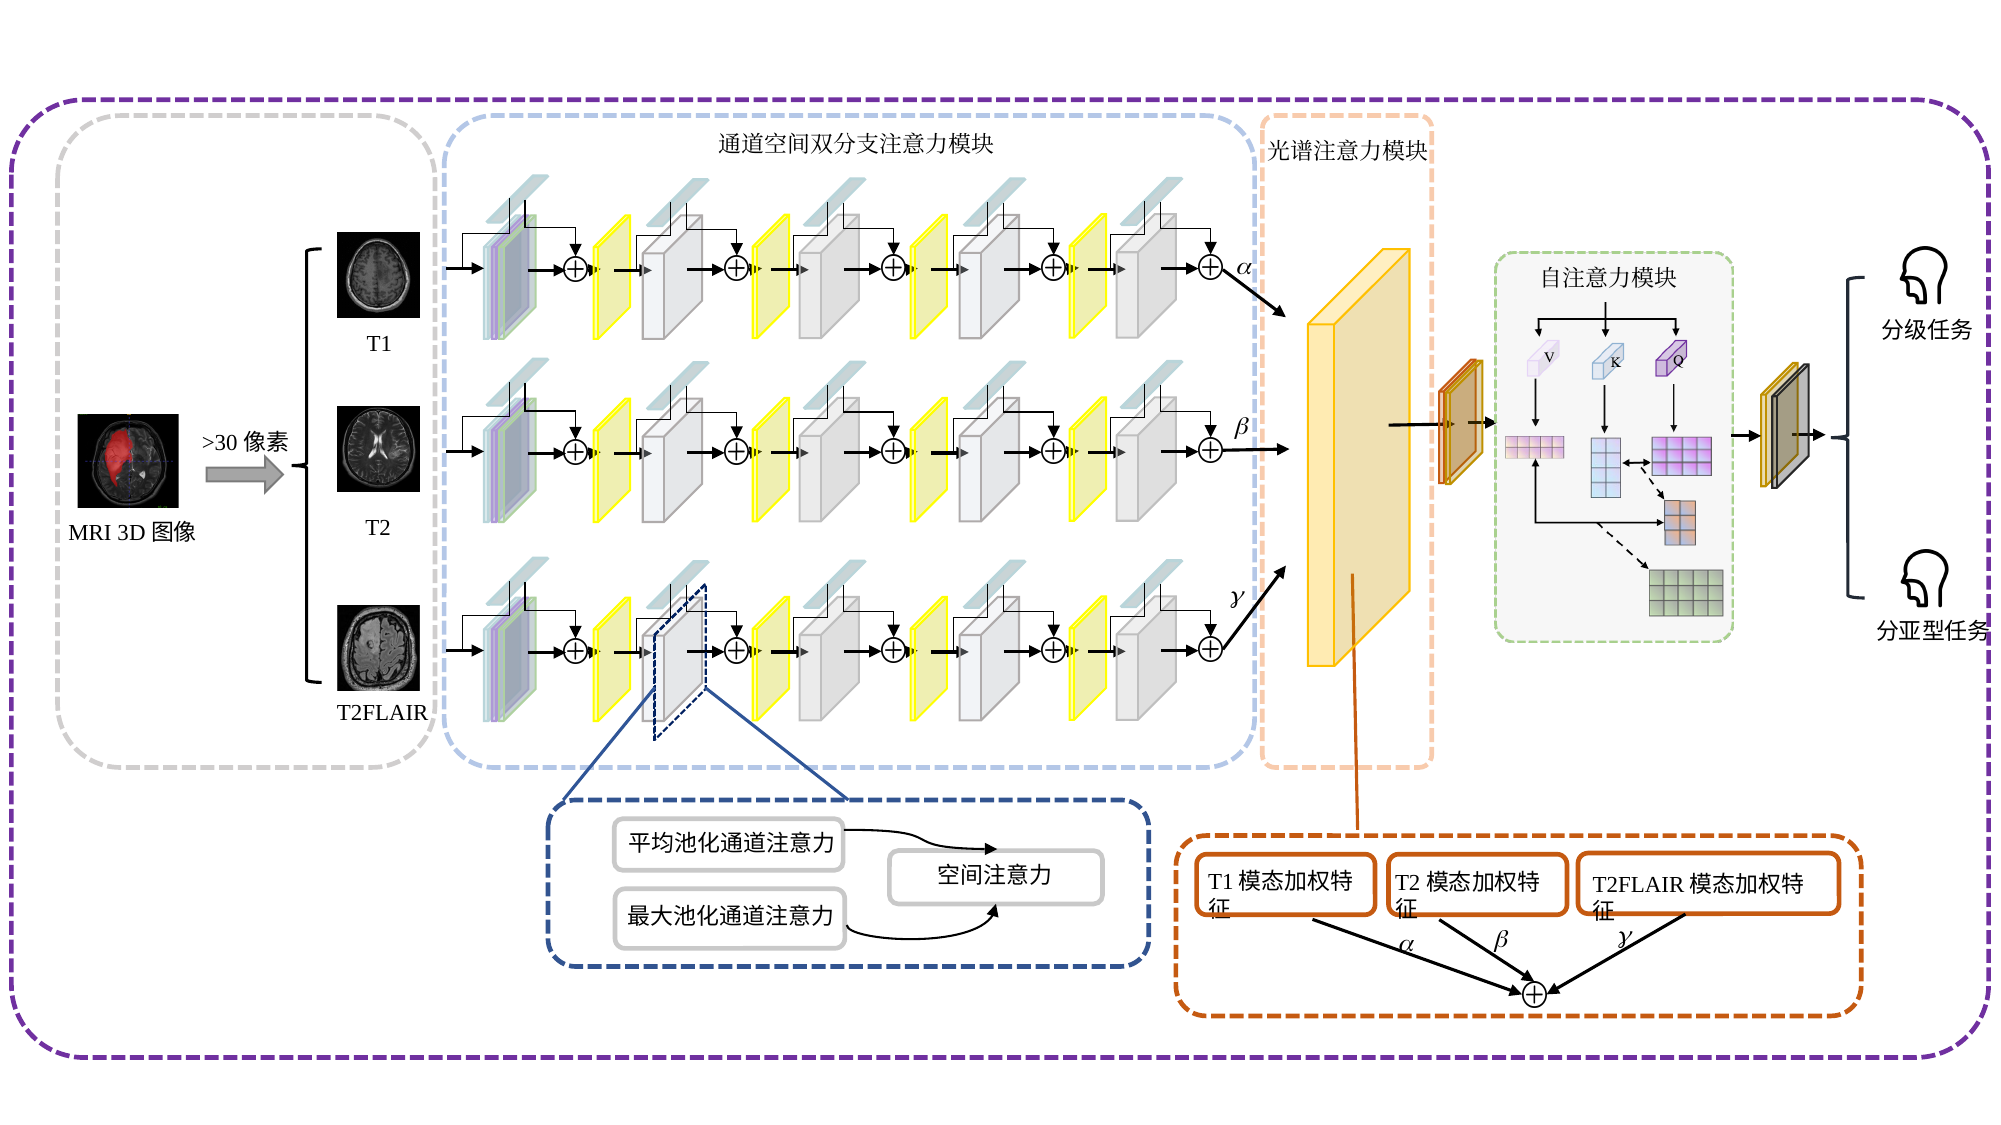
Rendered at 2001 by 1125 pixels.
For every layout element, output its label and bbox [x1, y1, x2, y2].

text_box [11, 99, 2000, 1058]
